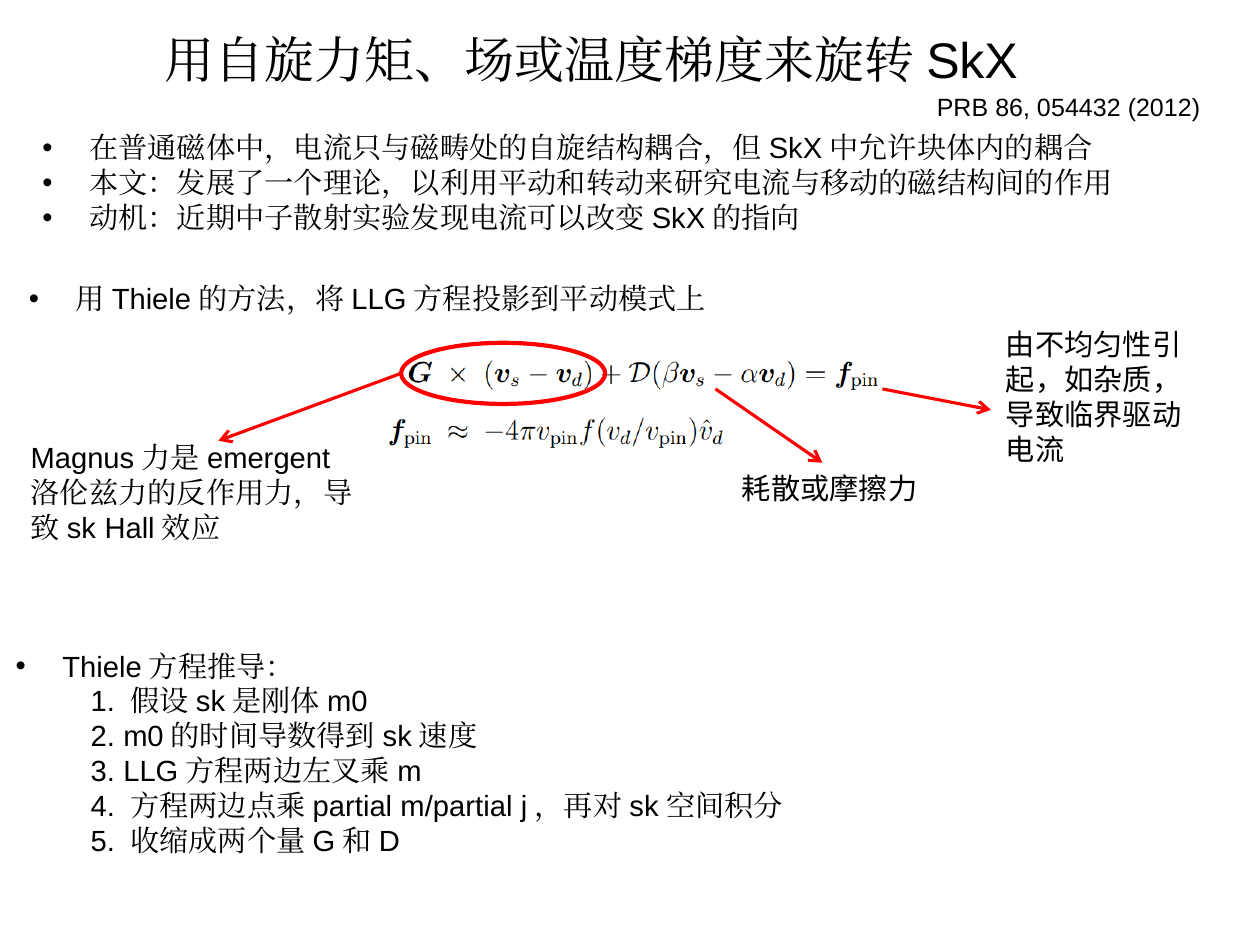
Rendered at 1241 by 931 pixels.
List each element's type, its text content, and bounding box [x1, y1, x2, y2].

text_box 用Thiele的方法，将LLG方程投影到平动模式上 [13, 273, 721, 323]
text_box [882, 388, 992, 411]
text_box Magnus力是emergent洛伦兹力的反作用力，导致sk Hall效应 [15, 431, 369, 552]
text_box Thiele方程推导： 1. 假设sk是刚体m0 2. m0的时间导数得到sk速度 3. LLG方程两边左叉乘m 4. 方程两边点乘partial m/partial j，再对sk空间积分 5. 收缩成两个量G和D [0, 640, 798, 865]
text_box 用自旋力矩、场或温度梯度来旋转SkX [149, 21, 1033, 96]
text_box 由不均匀性引起，如杂质，导致临界驱动电流 [991, 319, 1209, 474]
text_box PRB 86, 054432 (2012) [922, 83, 1238, 129]
picture [375, 358, 883, 452]
text_box [412, 340, 594, 357]
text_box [218, 373, 402, 441]
text_box 耗散或摩擦力 [727, 462, 933, 513]
text_box 在普通磁体中，电流只与磁畴处的自旋结构耦合，但SkX中允许块体内的耦合 本文：发展了一个理论，以利用平动和转动来研究电流与移动的磁结构间的作用 动机：近期中子散射实验发现电流可以改变SkX的指向 [27, 122, 1128, 242]
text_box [715, 388, 823, 464]
